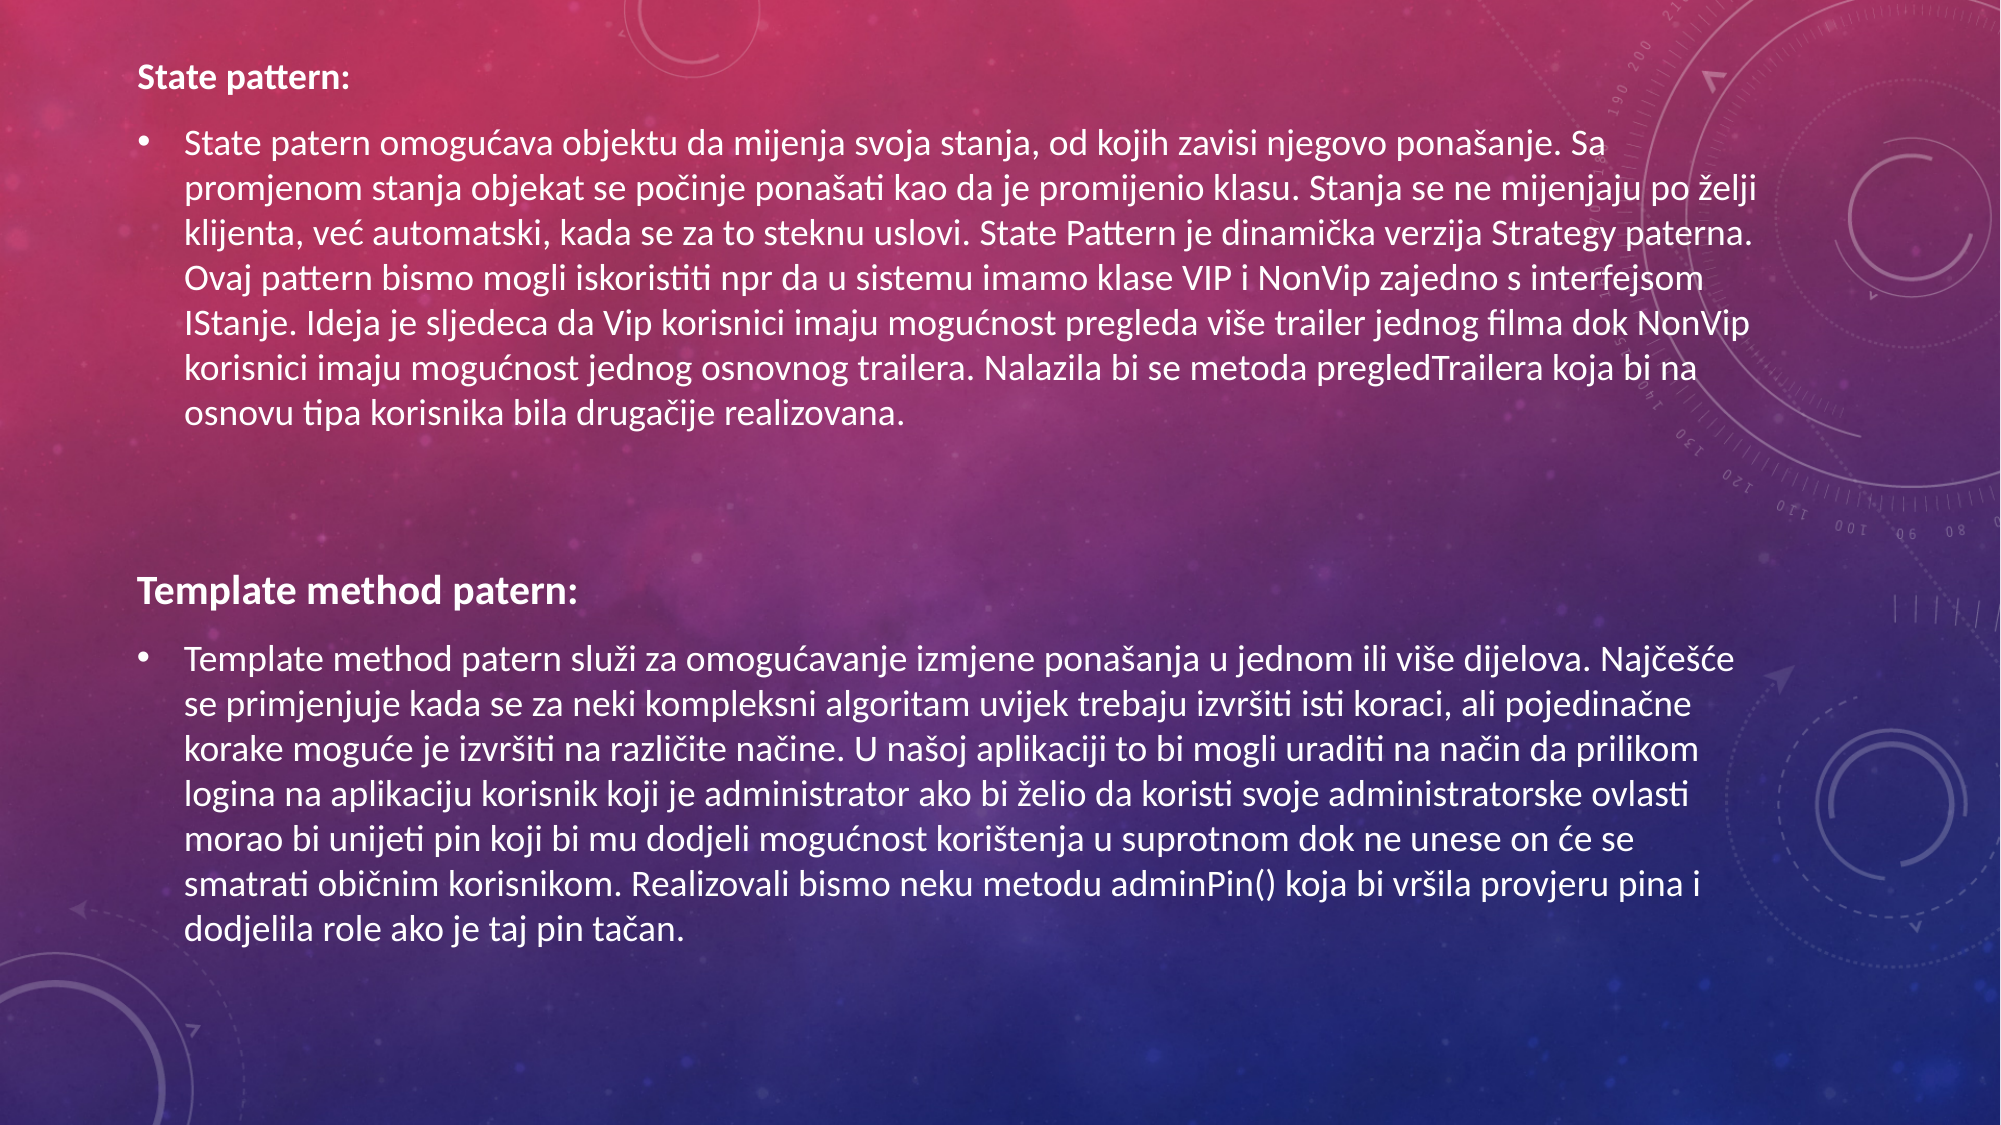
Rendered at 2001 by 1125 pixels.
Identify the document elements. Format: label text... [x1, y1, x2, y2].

list State pattern: State patern omogućava objektu da mijenja svoja stanja, od kojih zavisi njegovo ponašanje. Sa promjenom stanja objekat se počinje ponašati kao da je promijenio klasu. Stanja se ne mijenjaju po želji klijenta, već automatski, kada se za to steknu uslovi. State Pattern je dinamička verzija Strategy paterna. Ovaj pattern bismo mogli iskoristiti npr da u sistemu imamo klase VIP i NonVip zajedno s interfejsom IStanje. Ideja je sljedeca da Vip korisnici imaju mogućnost pregleda više trailer jednog filma dok NonVip korisnici imaju mogućnost jednog osnovnog trailera. Nalazila bi se metoda pregledTrailera koja bi na osnovu tipa korisnika bila drugačije realizovana. [122, 0, 1785, 542]
text_box Template method patern: Template method patern služi za omogućavanje izmjene ponašanja u jednom ili više dijelova. Najčešće se primjenjuje kada se za neki kompleksni algoritam uvijek trebaju izvršiti isti koraci, ali pojedinačne korake moguće je izvršiti na različite načine. U našoj aplikaciji to bi mogli uraditi na način da prilikom logina na aplikaciju korisnik koji je administrator ako bi želio da koristi svoje administratorske ovlasti morao bi unijeti pin koji bi mu dodjeli mogućnost korištenja u suprotnom dok ne unese on će se smatrati običnim korisnikom. Realizovali bismo neku metodu adminPin() koja bi vršila provjeru pina i dodjelila role ako je taj pin tačan. [121, 456, 1784, 1055]
picture [0, 0, 2001, 1125]
